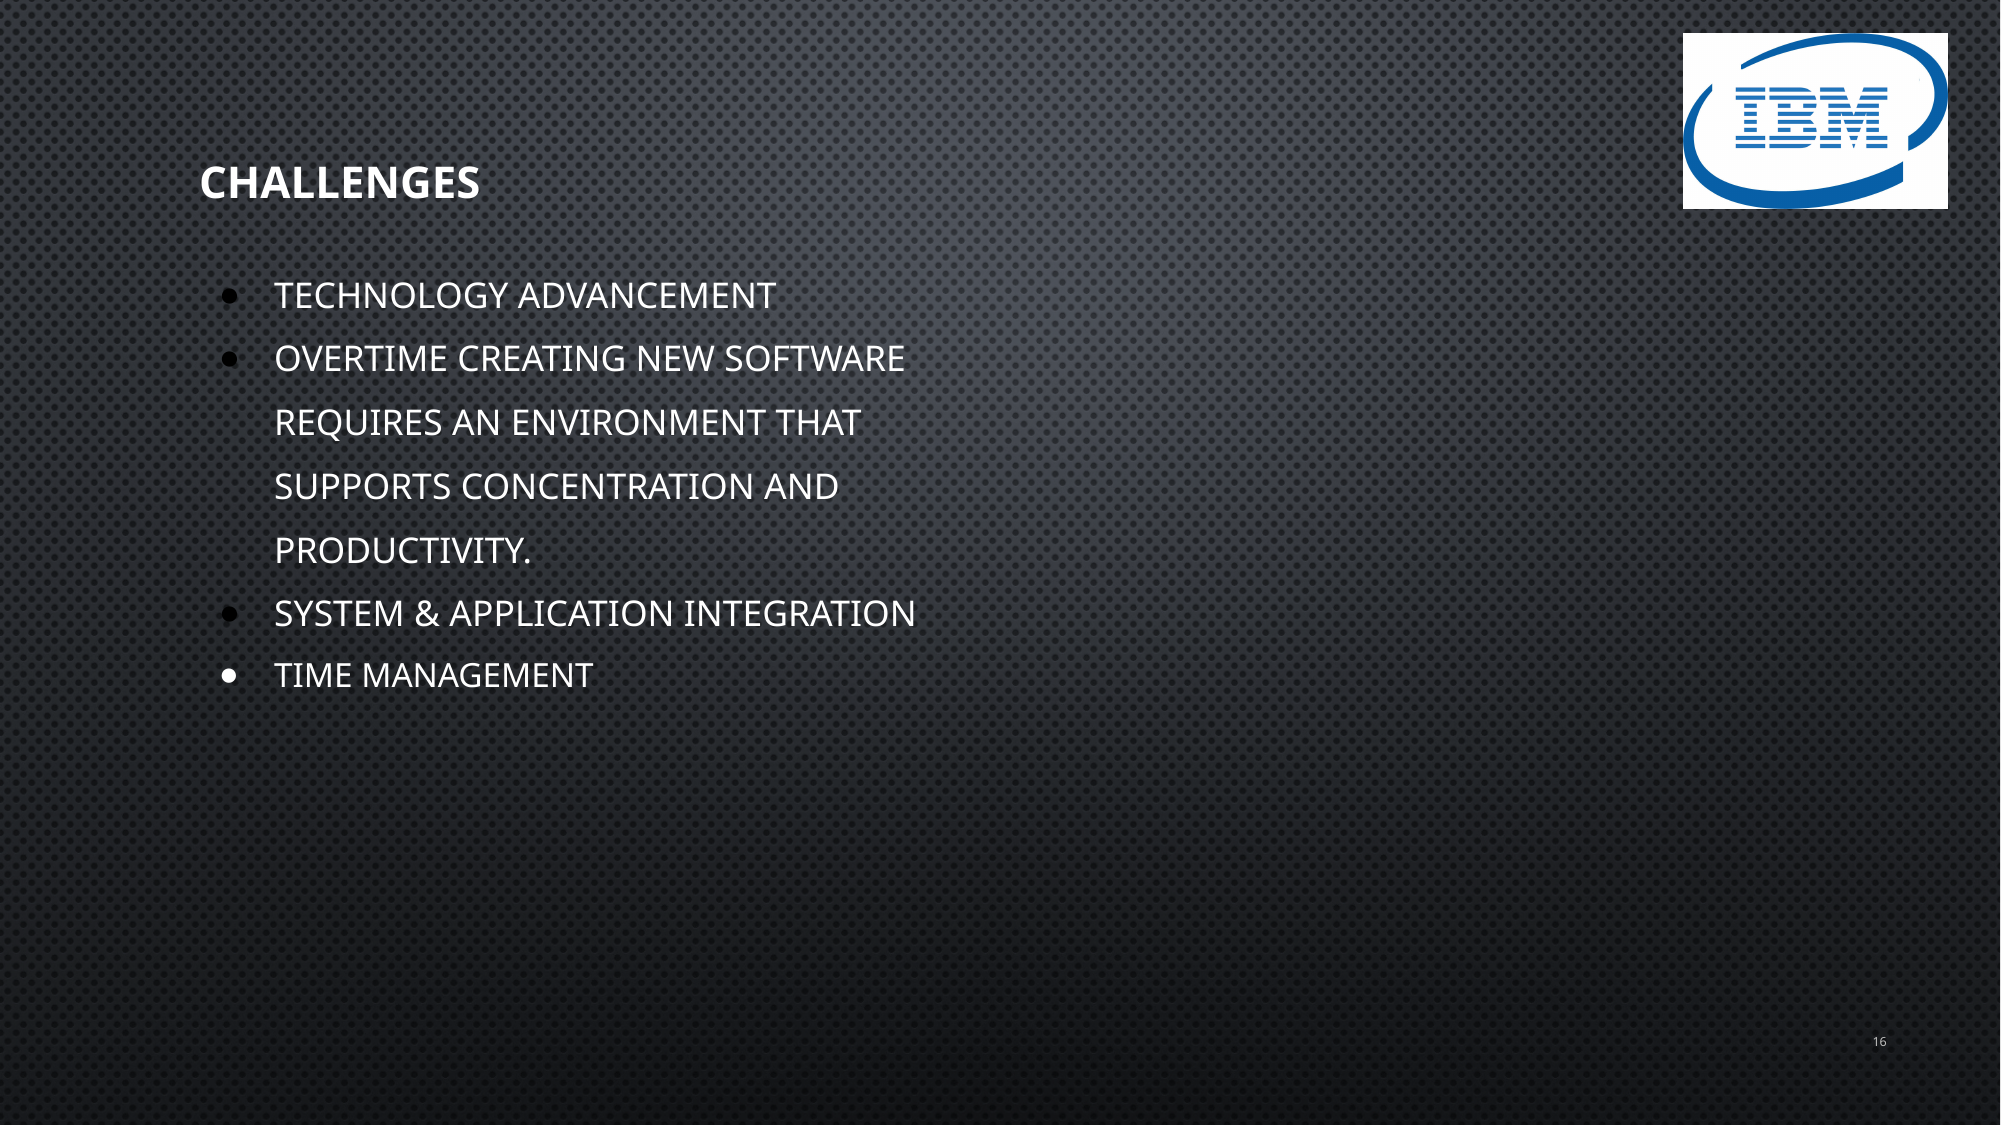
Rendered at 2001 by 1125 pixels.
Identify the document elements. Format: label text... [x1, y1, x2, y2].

list CHALLENGES Technology advancement Overtime Creating new software requires an environment that supports concentration and productivity. System & Application Integration TIME MANAGEMENT [199, 191, 1049, 535]
slide_number 16 [1841, 1035, 1887, 1051]
picture [1682, 32, 1948, 210]
